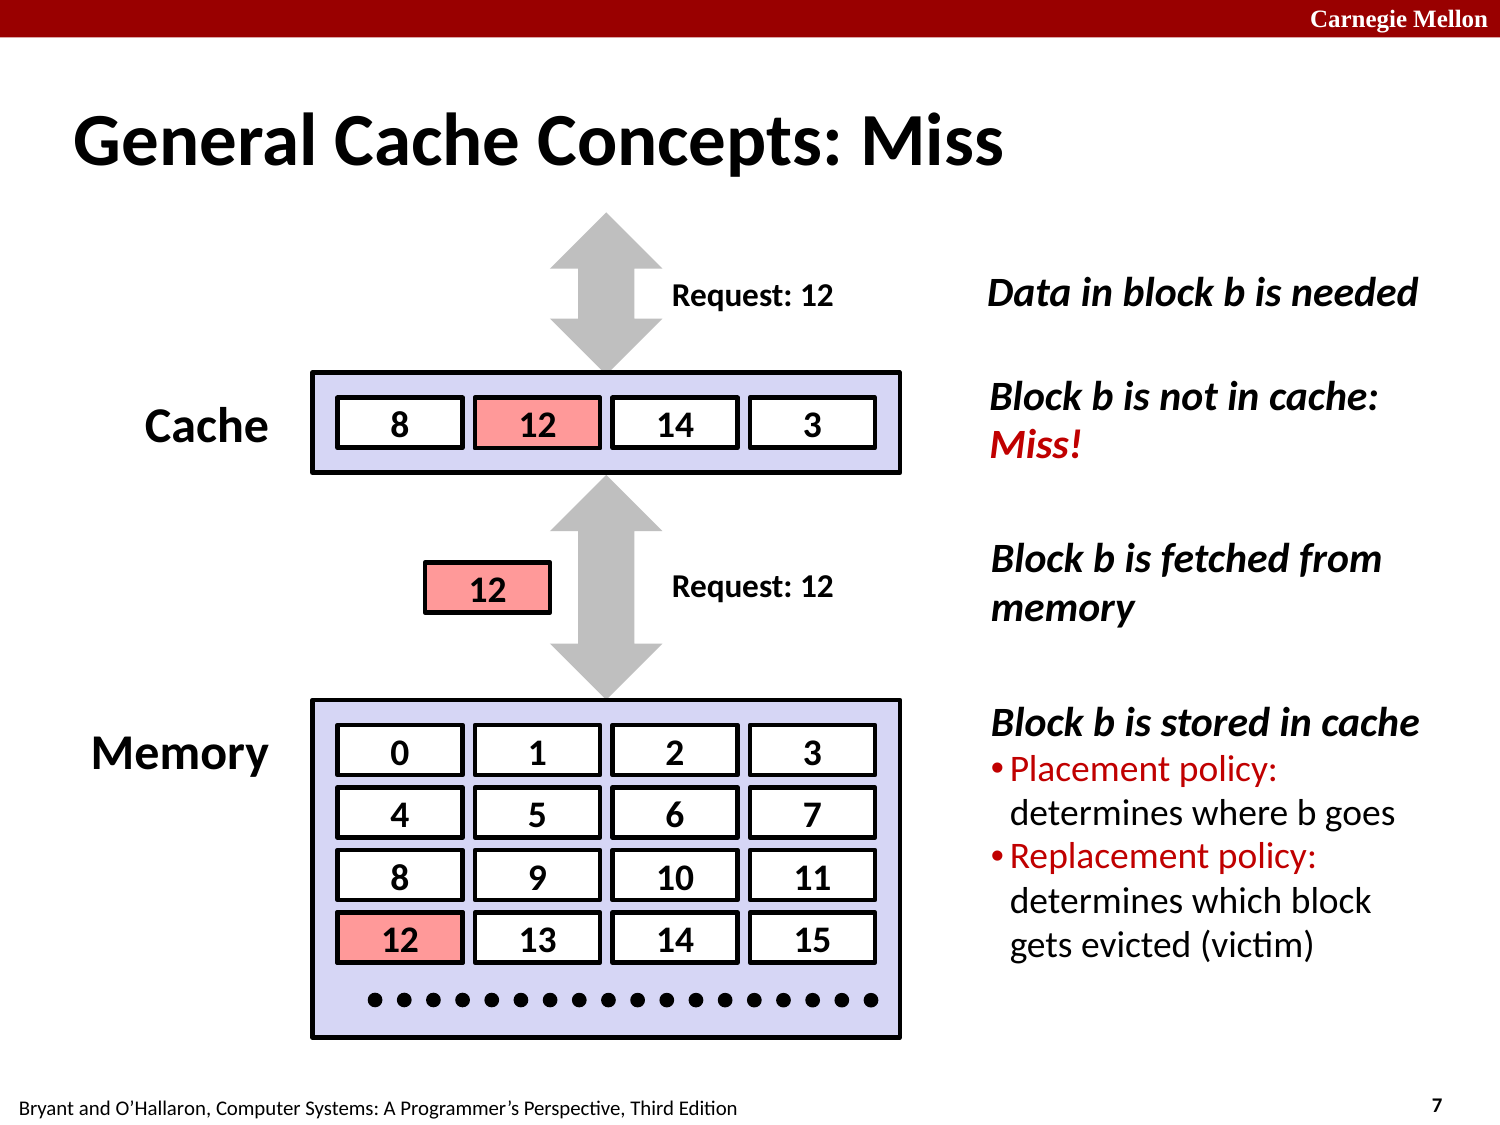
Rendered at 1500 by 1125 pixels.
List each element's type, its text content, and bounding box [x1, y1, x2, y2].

text_box Block b is not in cache: Miss! [974, 363, 1395, 477]
text_box 13 [474, 912, 600, 963]
text_box Block b is stored in cache Placement policy: determines where b goes Replacement policy: determines which block gets evicted (victim) [976, 689, 1435, 974]
text_box 1 [474, 725, 600, 775]
text_box [312, 699, 900, 1038]
text_box 0 [337, 725, 463, 775]
text_box [312, 372, 900, 473]
title General Cache Concepts: Miss [58, 72, 1305, 199]
text_box tag [673, 1002, 690, 1006]
text_box [549, 474, 663, 699]
text_box tag [789, 1002, 807, 1006]
text_box 14 [612, 912, 738, 963]
text_box 12 [425, 562, 550, 613]
text_box Block b is fetched from memory [976, 525, 1398, 639]
text_box 3 [750, 397, 875, 448]
text_box 5 [474, 787, 600, 838]
text_box 8 [337, 849, 463, 900]
text_box tag [556, 1002, 573, 1006]
text_box 14 [612, 397, 738, 448]
text_box 12 [474, 397, 600, 448]
text_box tag [731, 1002, 748, 1006]
text_box 8 [337, 397, 463, 448]
text_box tag [527, 1002, 544, 1006]
text_box tag [381, 1002, 398, 1006]
text_box Cache [130, 385, 285, 460]
text_box [549, 212, 661, 372]
text_box 15 [750, 912, 875, 963]
text_box tag [585, 1002, 603, 1006]
text_box tag [410, 1002, 428, 1006]
text_box tag [498, 1002, 515, 1006]
text_box tag [760, 1002, 778, 1006]
text_box 11 [750, 849, 875, 900]
text_box tag [614, 1002, 632, 1006]
text_box tag [848, 1002, 865, 1006]
text_box Data in block b is needed [972, 259, 1434, 324]
text_box 9 [474, 849, 600, 900]
text_box tag [644, 1002, 661, 1006]
text_box tag [468, 1002, 486, 1006]
text_box tag [819, 1002, 836, 1006]
text_box 3 [750, 725, 875, 775]
text_box 12 [337, 912, 463, 963]
text_box 10 [612, 849, 738, 900]
text_box 7 [750, 787, 875, 838]
text_box Memory [75, 712, 285, 788]
text_box Request: 12 [656, 556, 849, 612]
text_box 4 [337, 787, 463, 838]
text_box tag [702, 1002, 719, 1006]
text_box Request: 12 [656, 265, 849, 321]
text_box 2 [612, 725, 738, 775]
text_box 6 [612, 787, 738, 838]
text_box tag [439, 1002, 457, 1006]
